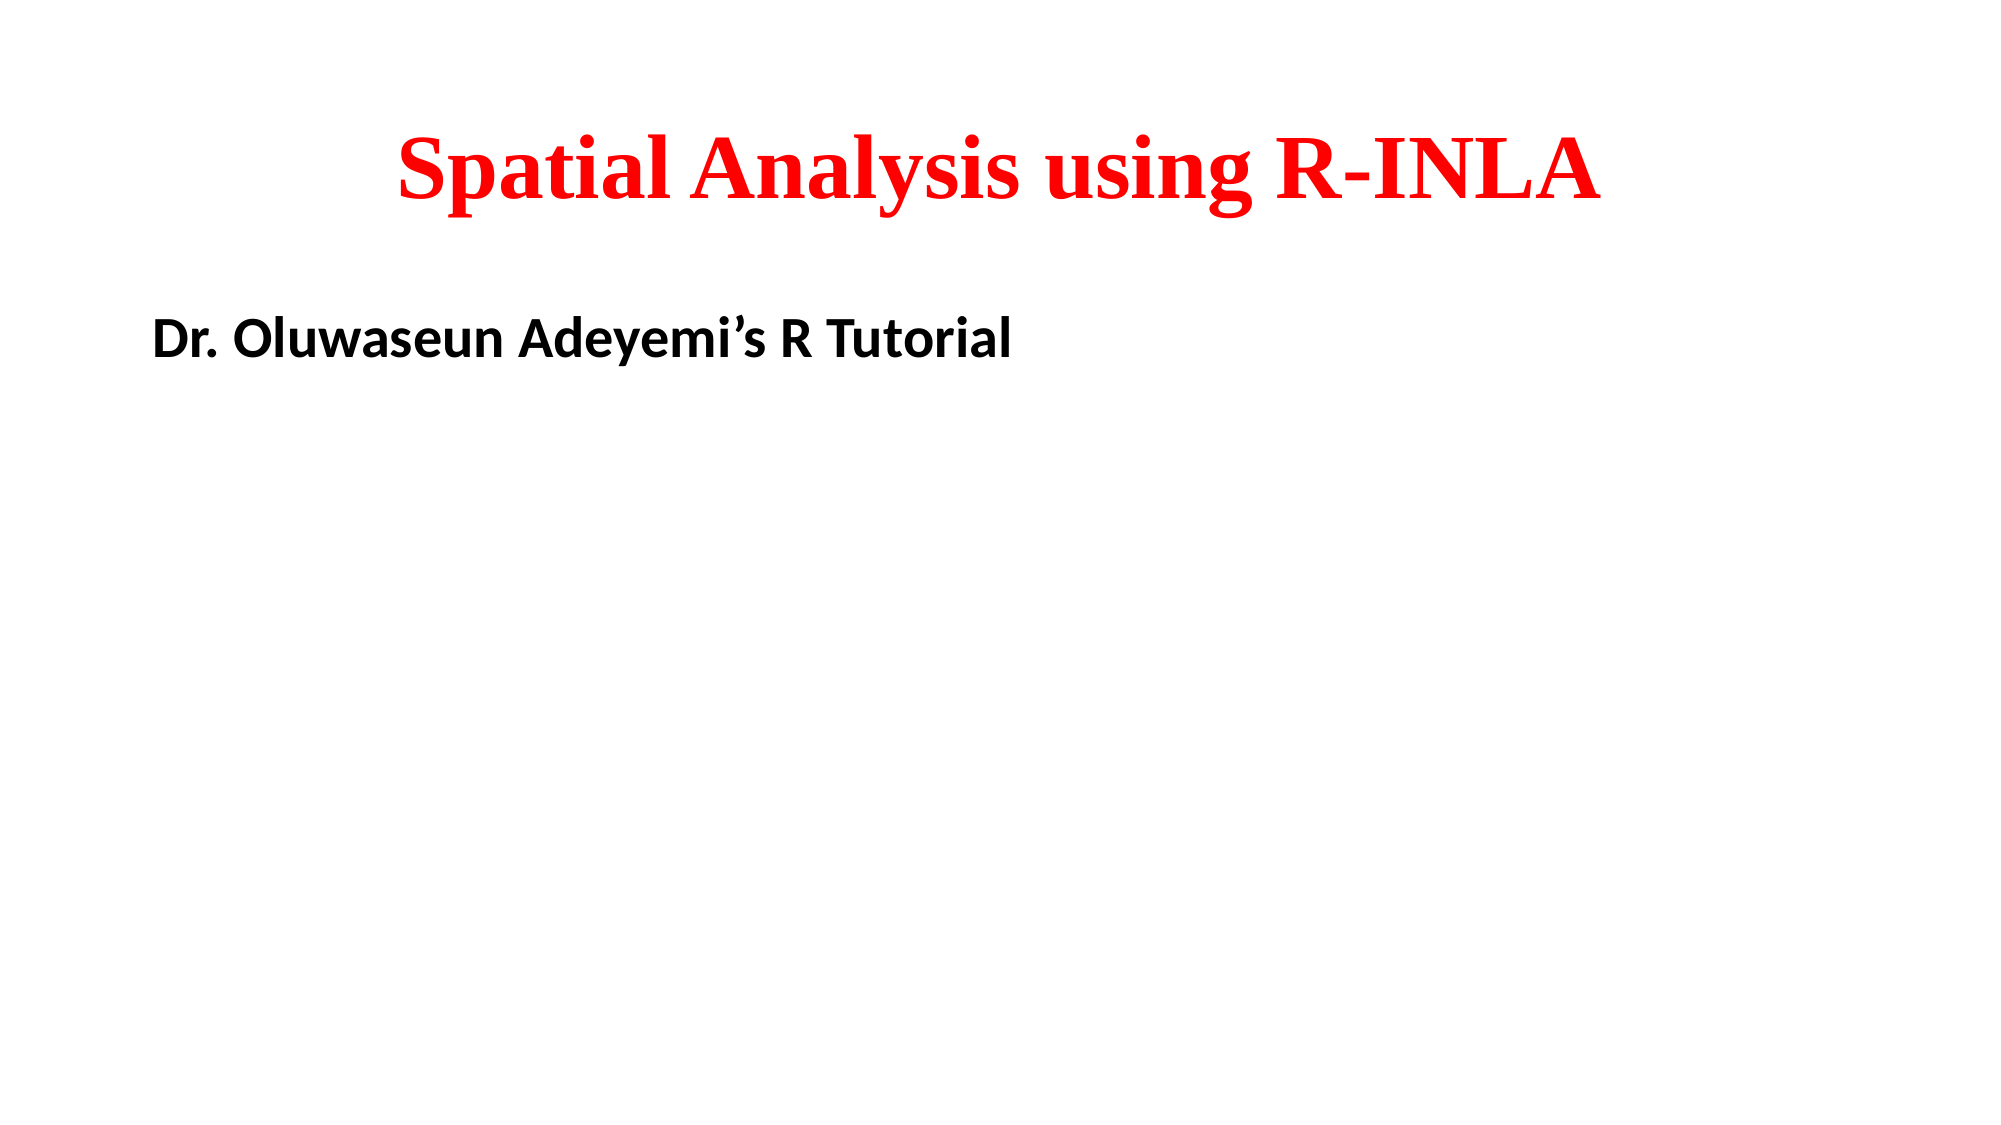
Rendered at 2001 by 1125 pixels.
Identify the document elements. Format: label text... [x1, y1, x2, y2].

list Dr. Oluwaseun Adeyemi’s R Tutorial [137, 299, 1863, 1014]
title Spatial Analysis using R-INLA [137, 59, 1863, 278]
